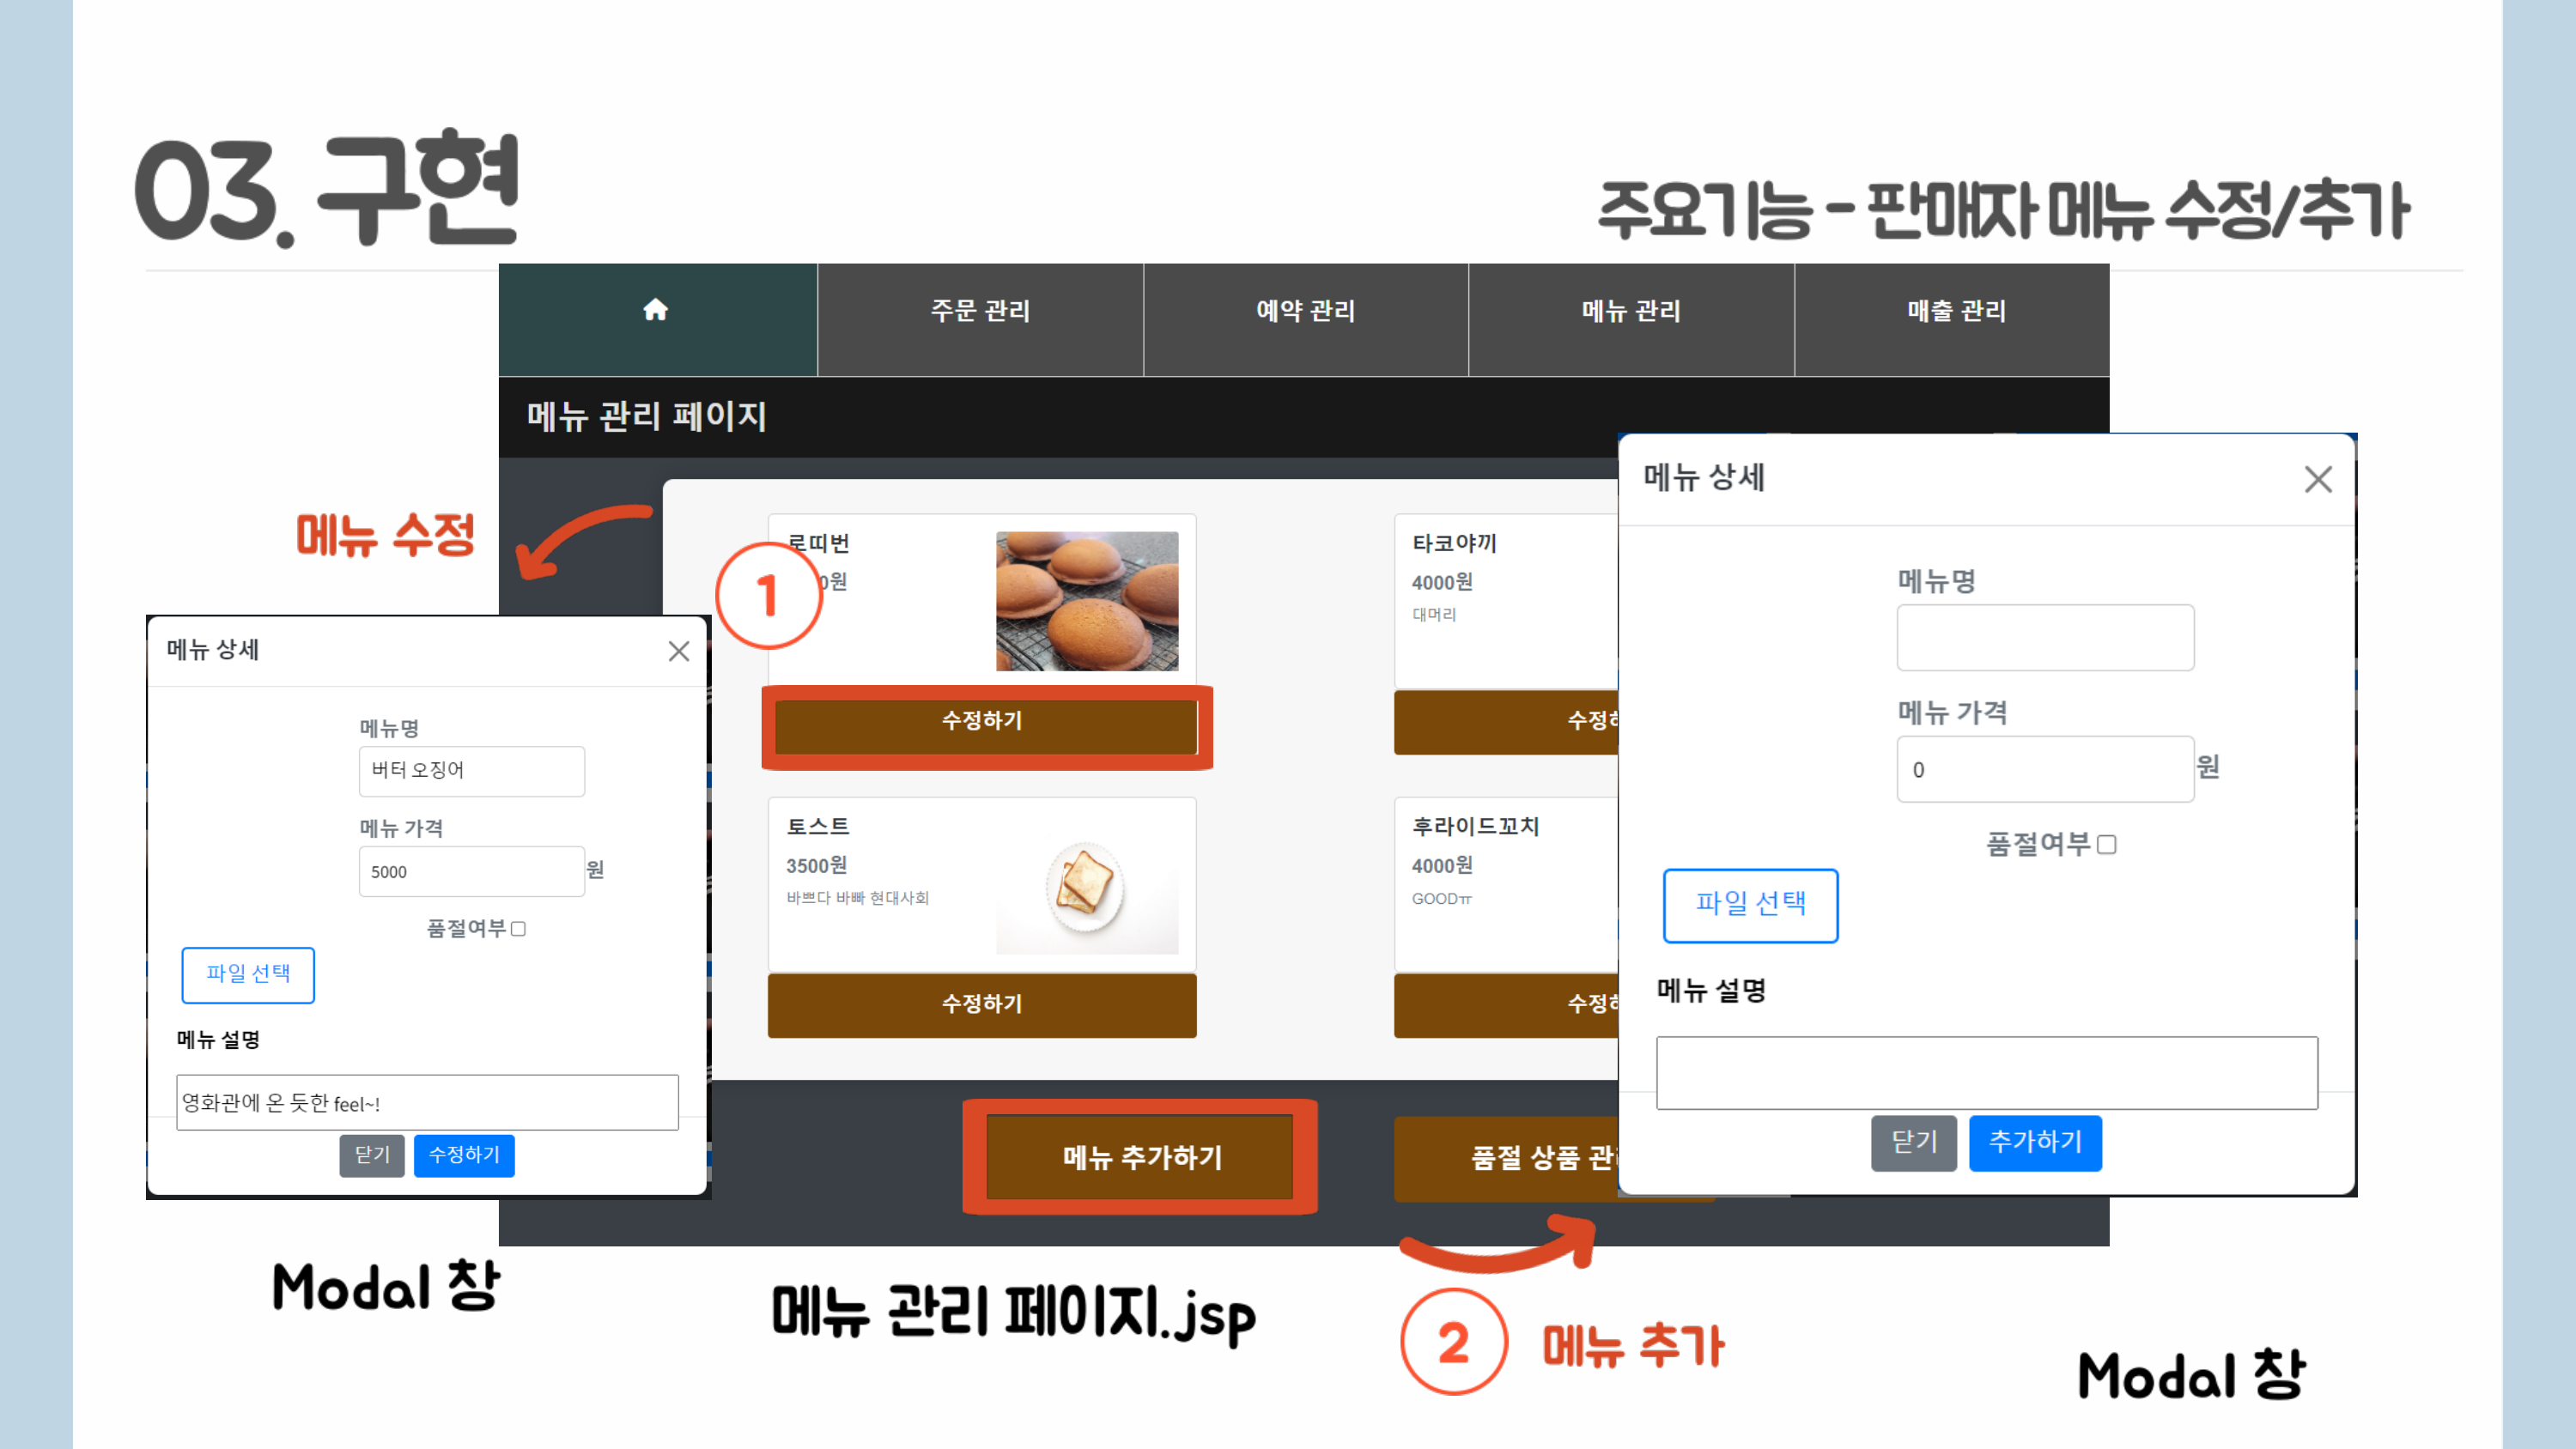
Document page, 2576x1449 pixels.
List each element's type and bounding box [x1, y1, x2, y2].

text_box [1427, 1288, 1495, 1397]
text_box [715, 542, 824, 650]
text_box [1465, 1153, 1535, 1349]
text_box [555, 461, 607, 608]
text_box [963, 1099, 1321, 1216]
picture [73, 0, 2576, 1449]
text_box [762, 684, 1213, 772]
